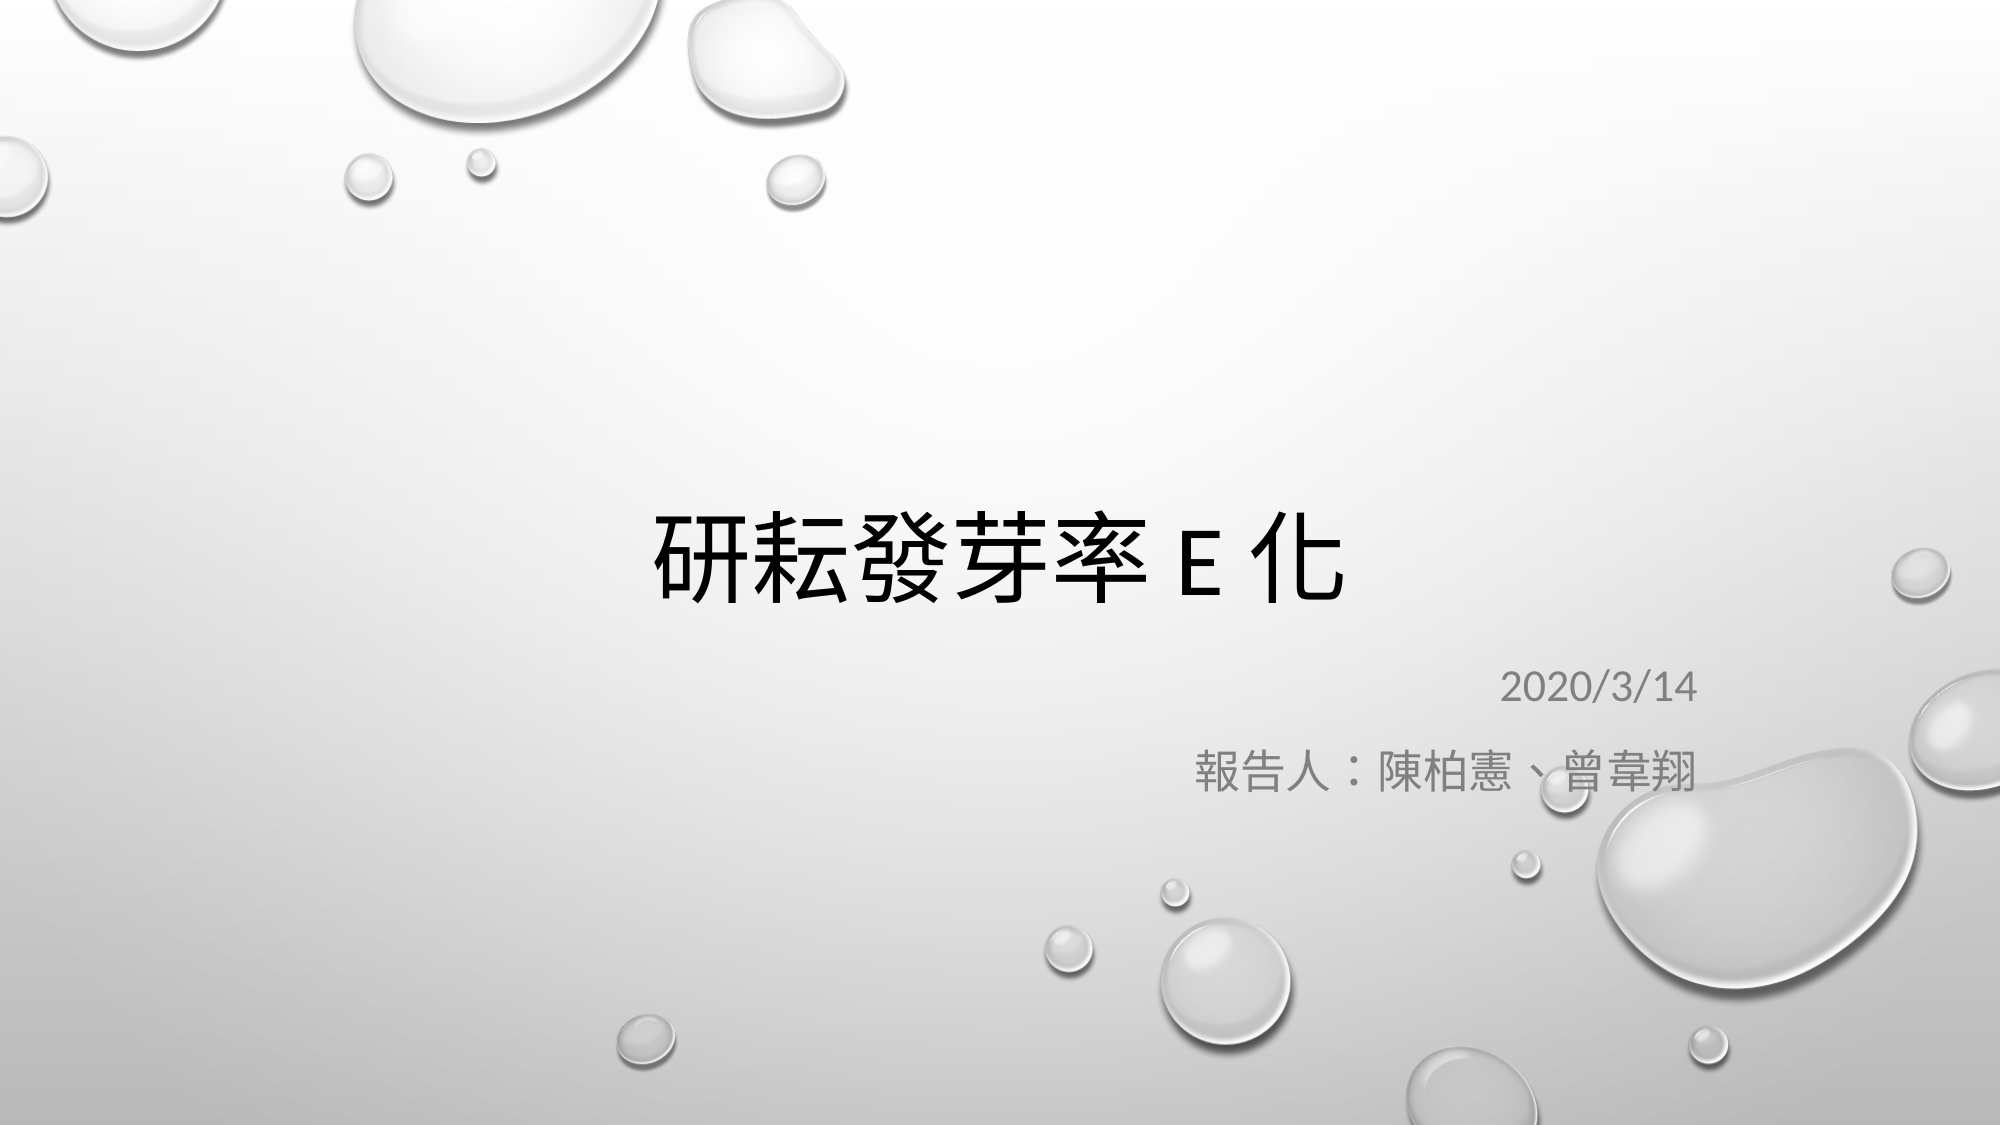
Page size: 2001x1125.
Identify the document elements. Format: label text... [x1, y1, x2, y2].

subtitle 2020/3/14 報告人：陳柏憲、曾韋翔 [287, 637, 1713, 863]
picture [0, 0, 2000, 1125]
title 研耘發芽率E化 [287, 213, 1713, 625]
